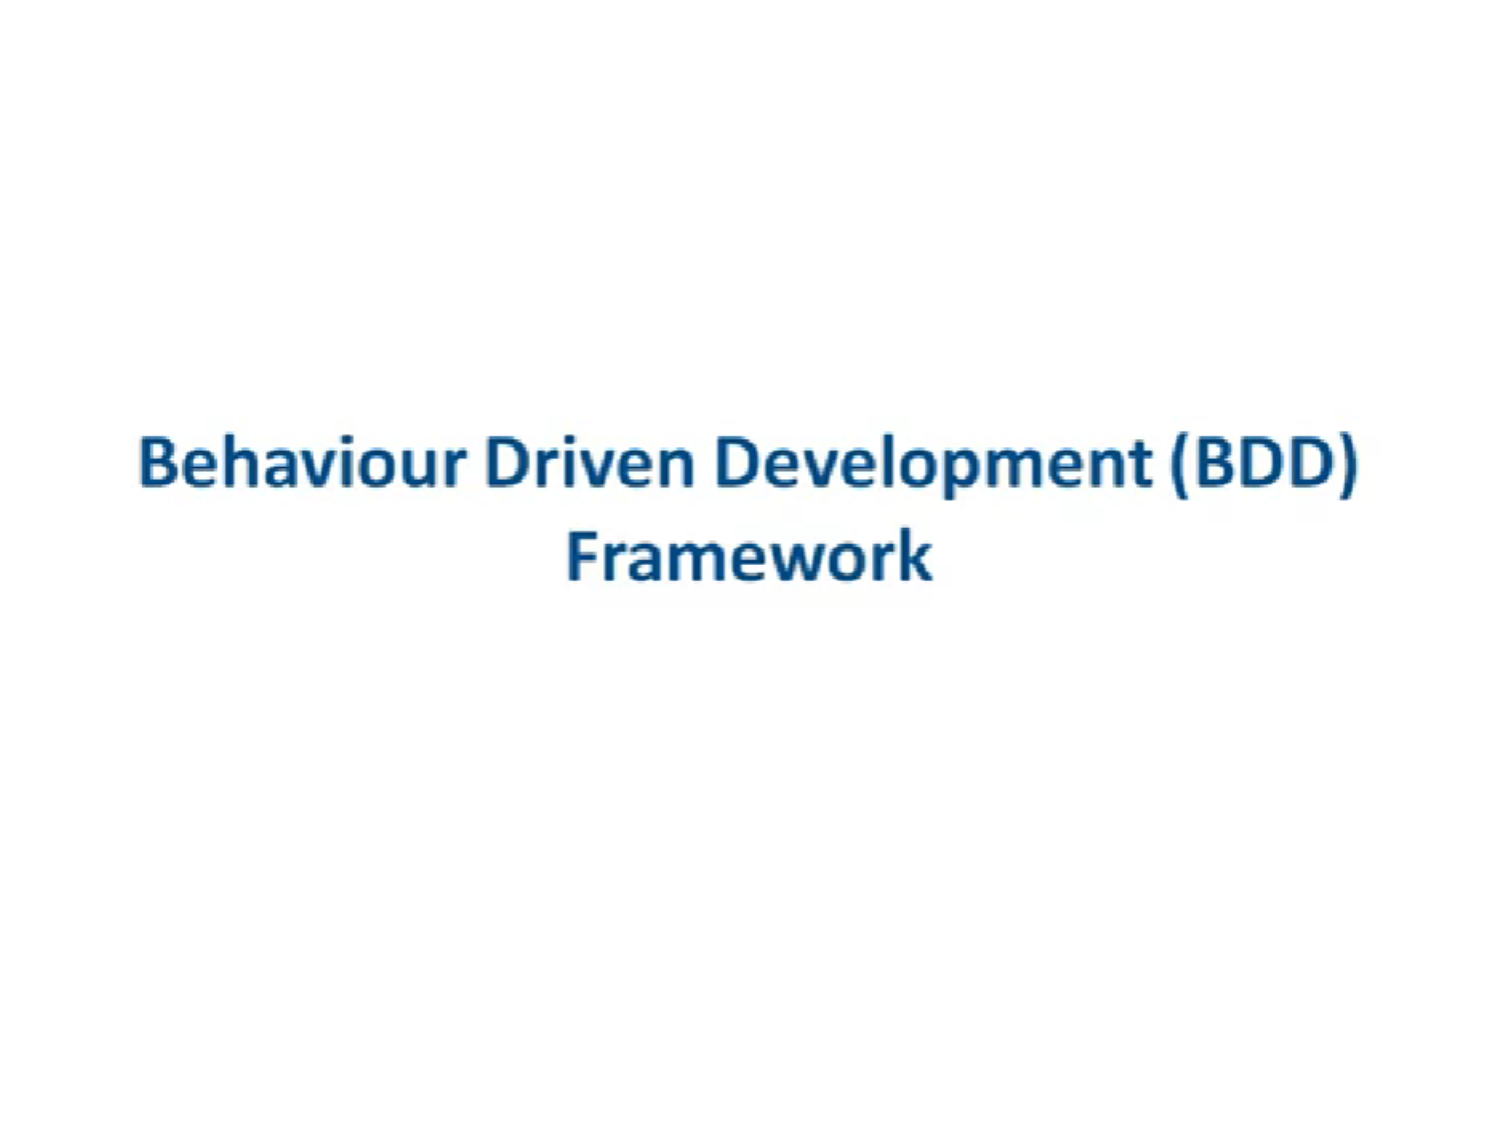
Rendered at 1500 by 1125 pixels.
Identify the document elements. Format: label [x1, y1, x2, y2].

picture [111, 393, 1393, 610]
